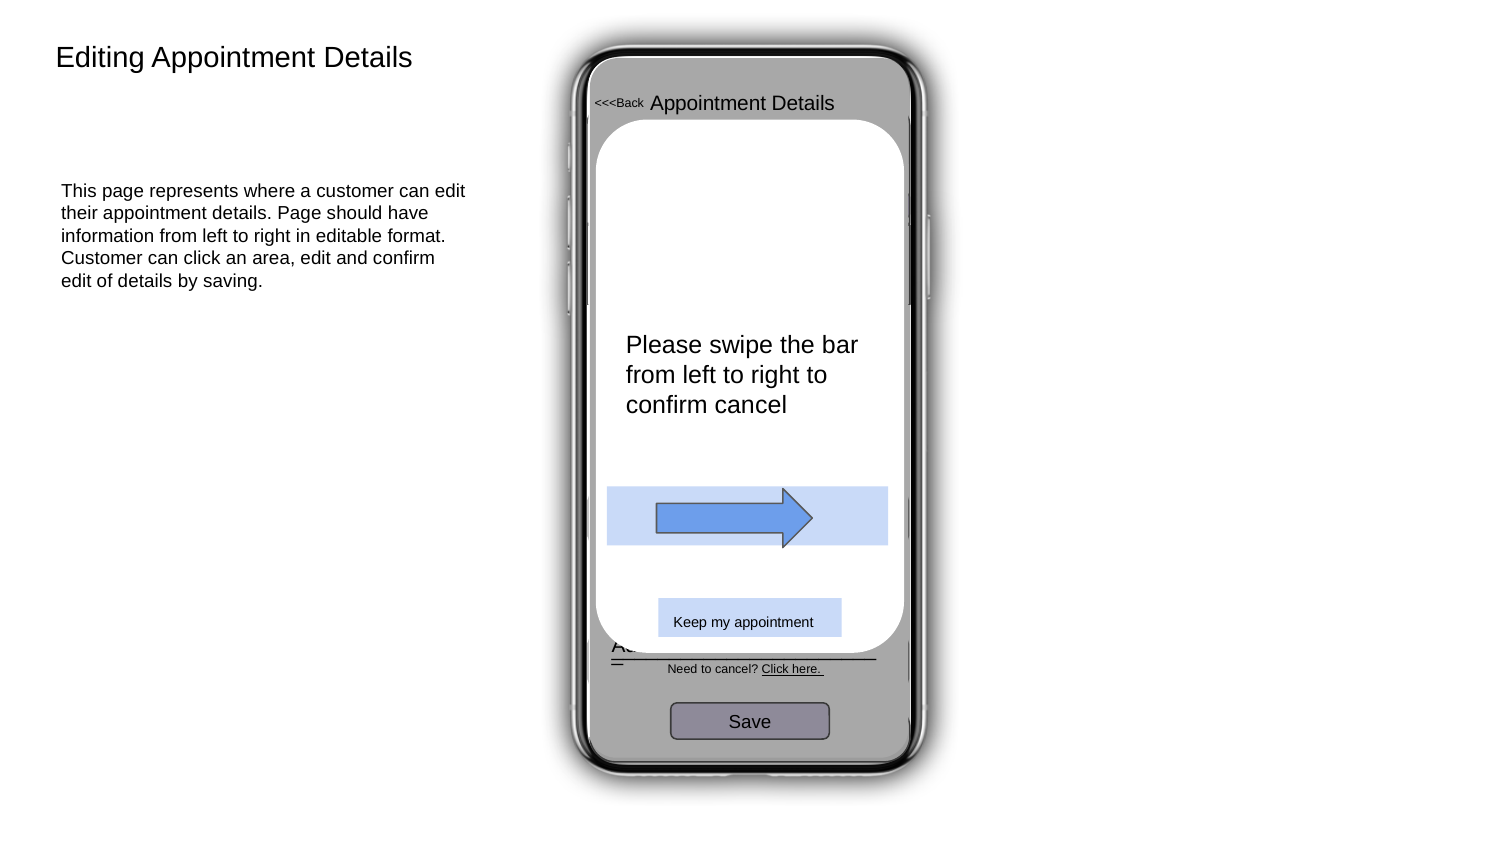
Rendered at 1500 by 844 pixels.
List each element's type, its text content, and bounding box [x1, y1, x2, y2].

text_box This page represents where a customer can edit their appointment details. Page should have information from left to right in editable format. Customer can click an area, edit and confirm edit of details by saving. [46, 163, 481, 789]
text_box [589, 702, 911, 763]
text_box Editing Appointment Details [40, 23, 439, 145]
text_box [588, 491, 909, 545]
picture [537, 13, 963, 808]
